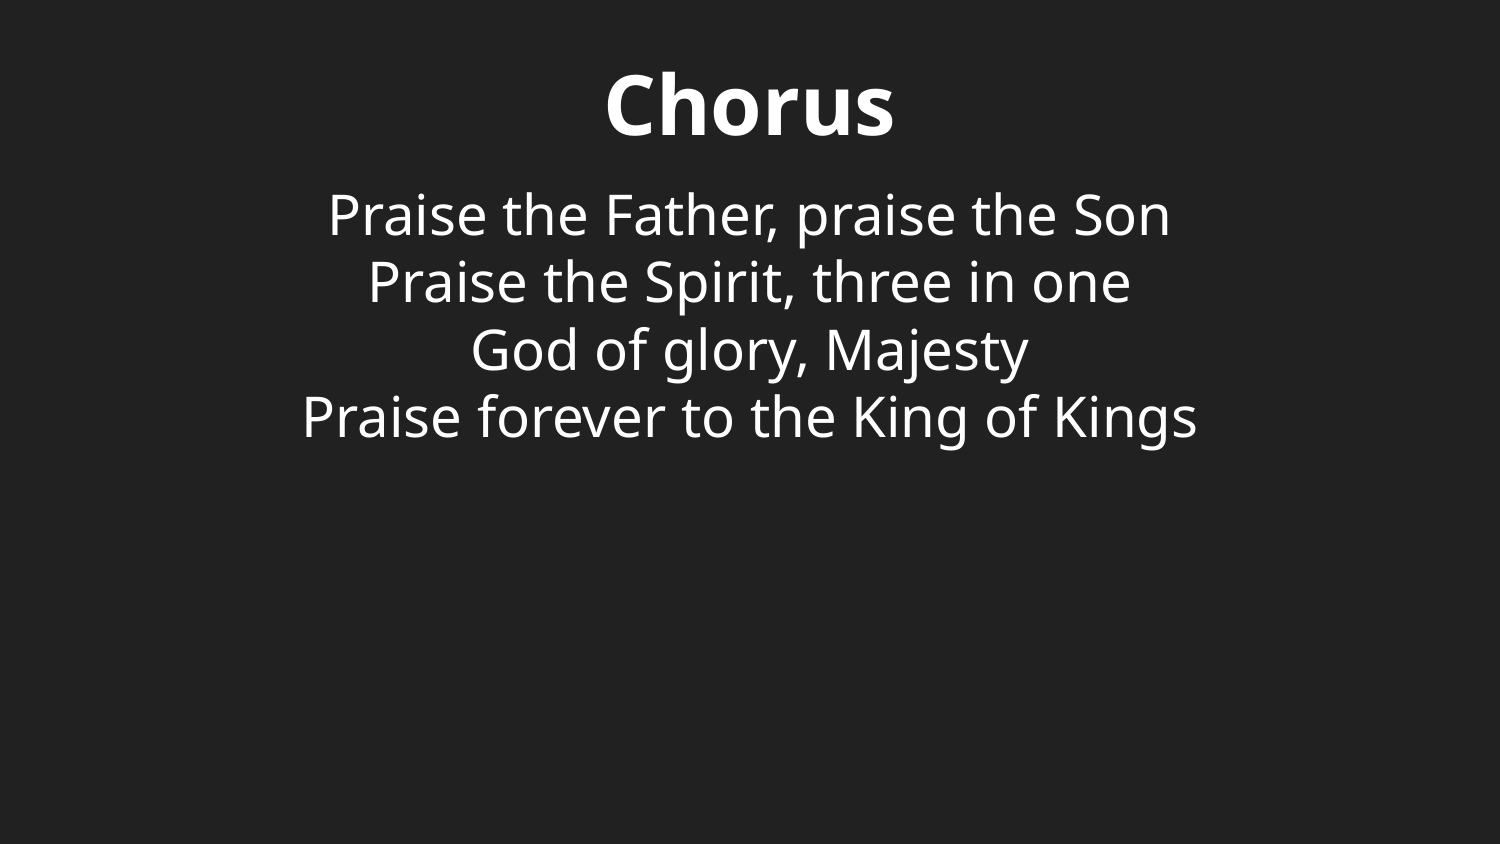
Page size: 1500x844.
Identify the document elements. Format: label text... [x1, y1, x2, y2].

text_box Praise the Father, praise the Son Praise the Spirit, three in one God of glory, Majesty Praise forever to the King of Kings [74, 171, 1425, 524]
text_box Chorus [74, 45, 1425, 160]
